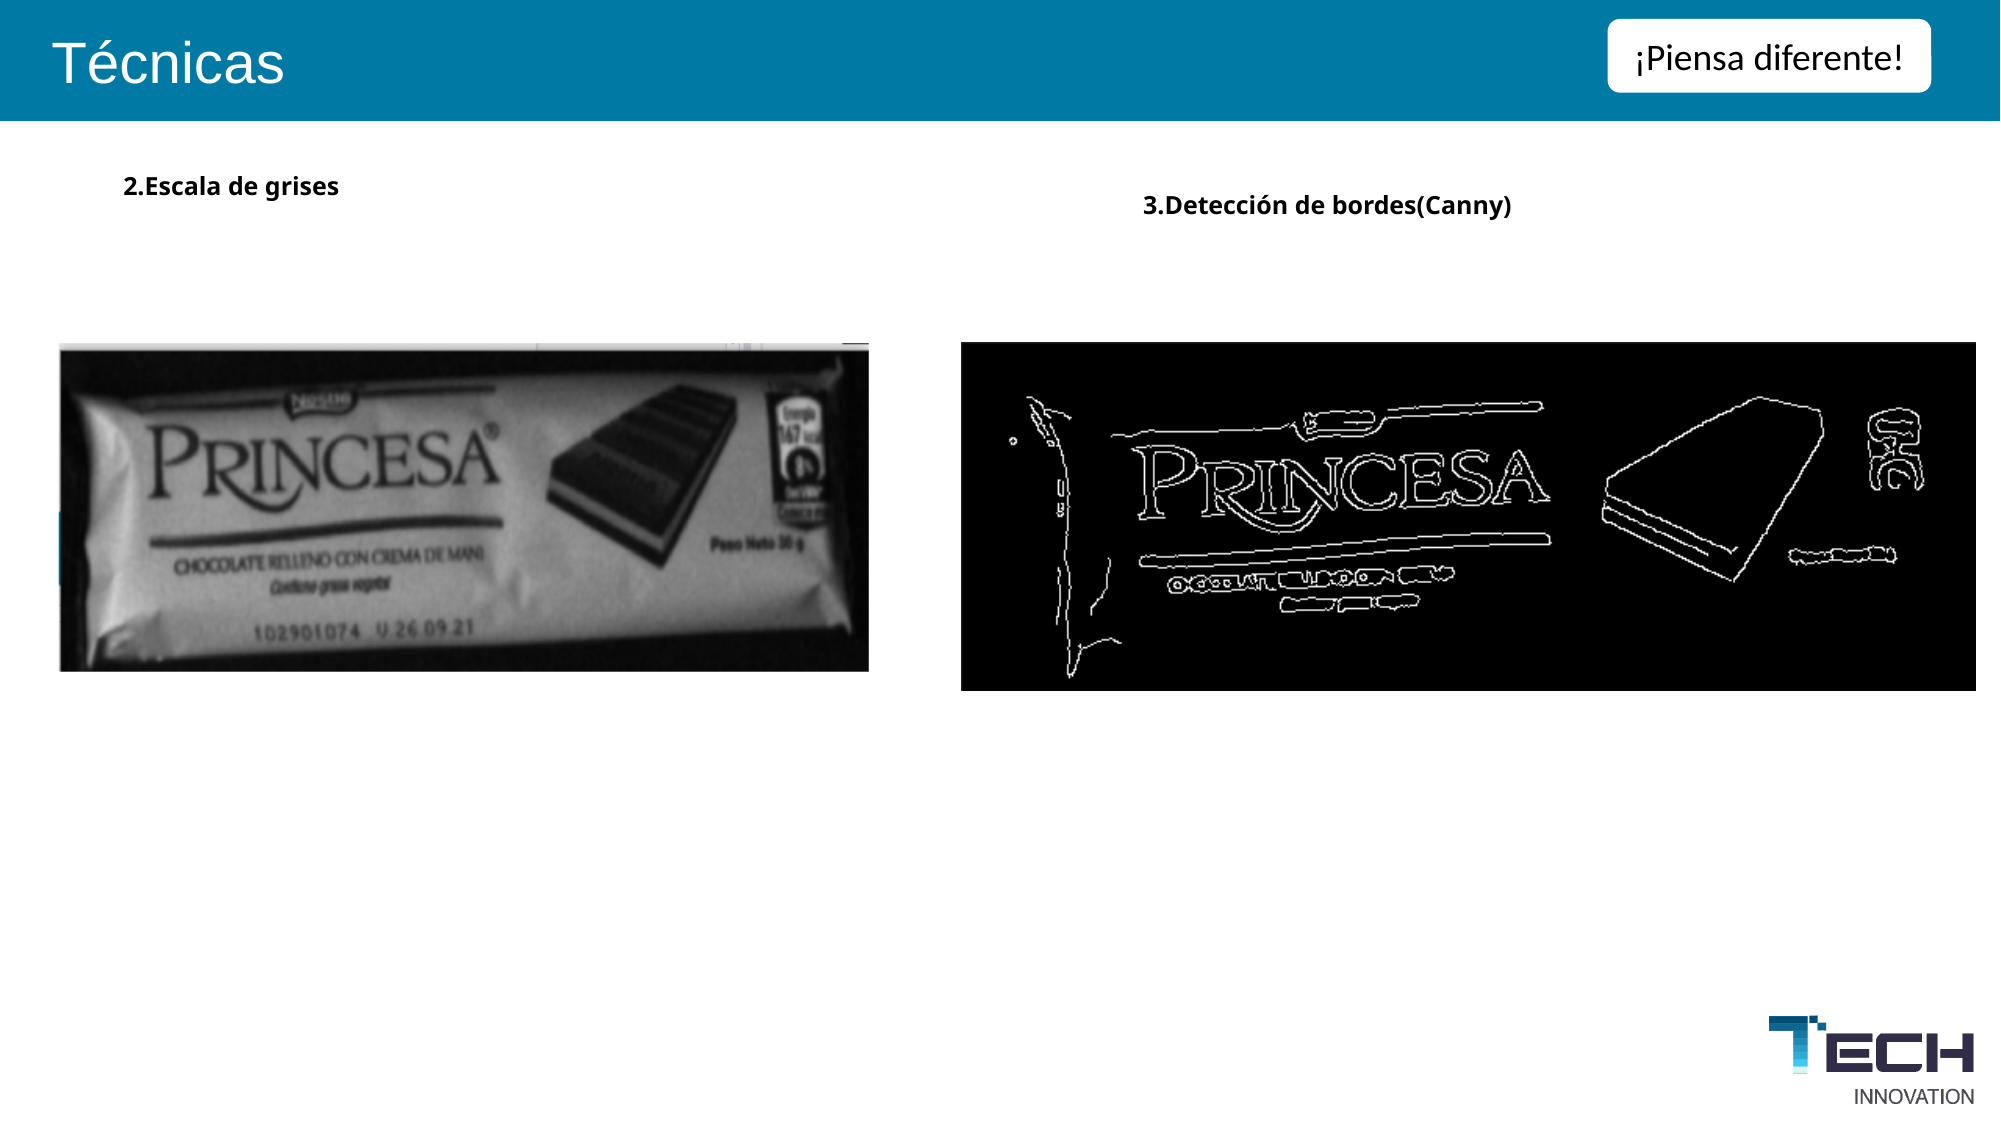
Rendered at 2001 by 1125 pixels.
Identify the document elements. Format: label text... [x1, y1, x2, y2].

text_box [0, 0, 2000, 122]
text_box 3.Detección de bordes(Canny) [1128, 174, 1688, 235]
picture [1766, 1014, 1976, 1107]
picture [57, 341, 869, 672]
picture [961, 341, 1976, 691]
text_box Técnicas [36, 17, 500, 173]
text_box 2.Escala de grises [108, 155, 668, 215]
text_box ¡Piensa diferente! [1607, 18, 1932, 93]
